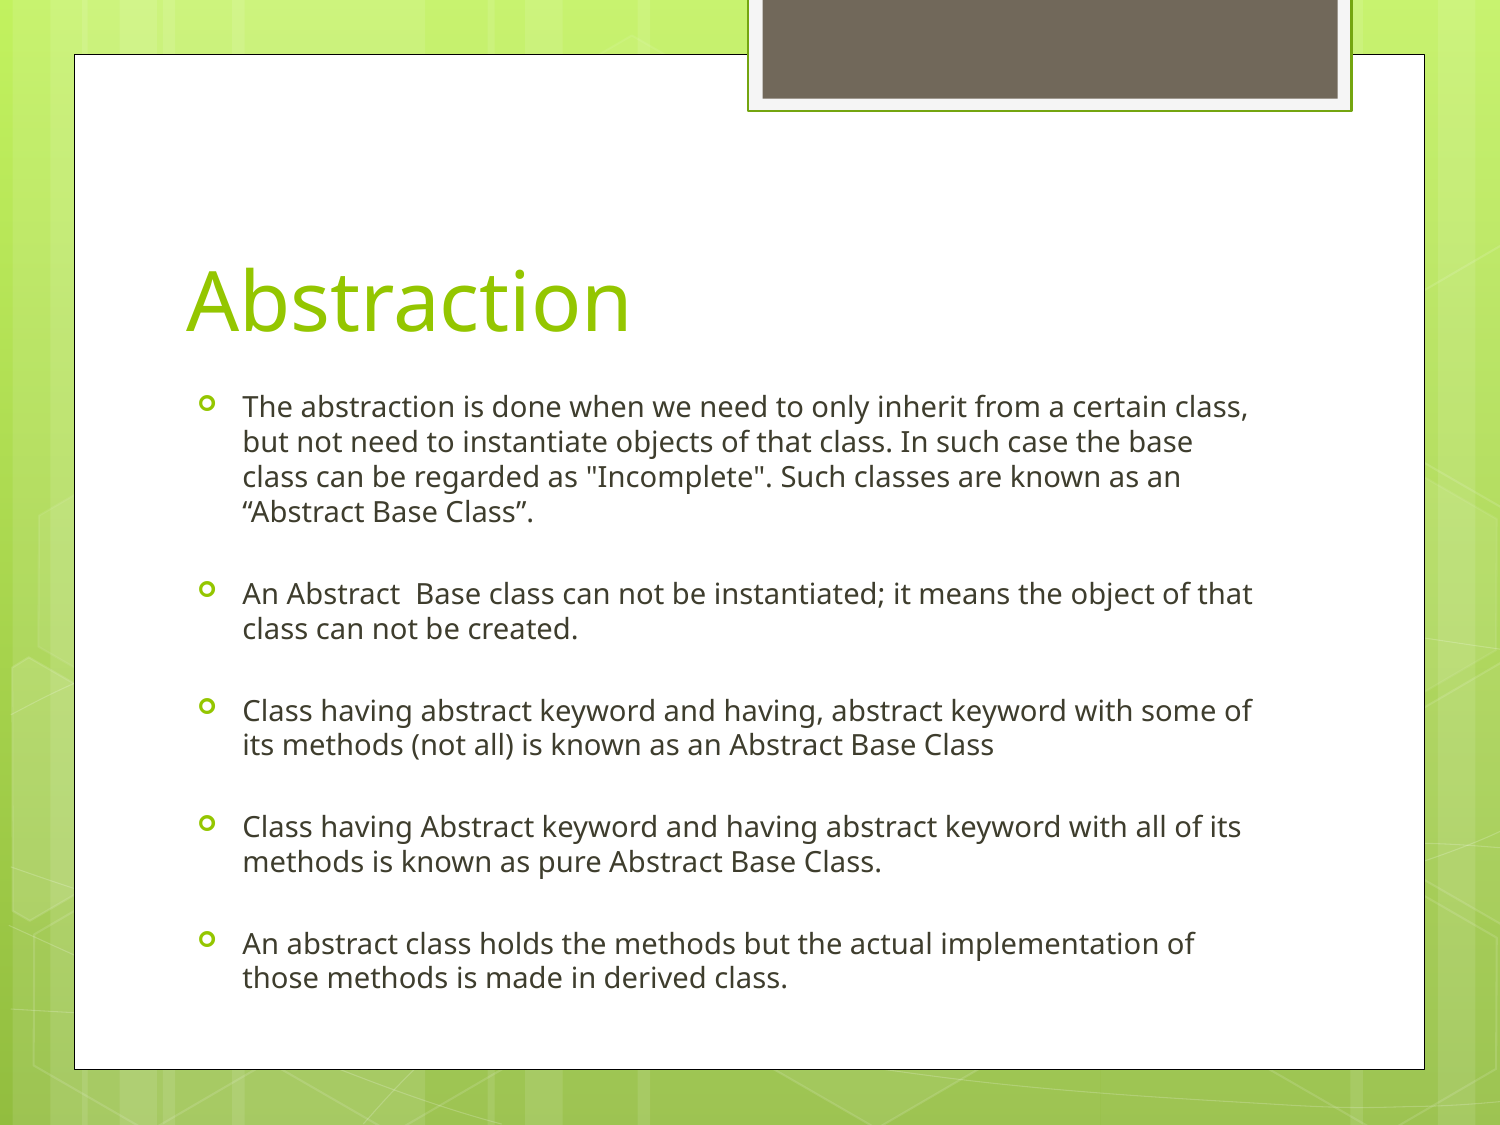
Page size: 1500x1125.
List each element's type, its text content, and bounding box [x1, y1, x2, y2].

list The abstraction is done when we need to only inherit from a certain class, but not need to instantiate objects of that class. In such case the base class can be regarded as "Incomplete". Such classes are known as an “Abstract Base Class”. An Abstract Base class can not be instantiated; it means the object of that class can not be created. Class having abstract keyword and having, abstract keyword with some of its methods (not all) is known as an Abstract Base Class Class having Abstract keyword and having abstract keyword with all of its methods is known as pure Abstract Base Class. An abstract class holds the methods but the actual implementation of those methods is made in derived class. [171, 381, 1283, 957]
title Abstraction [171, 168, 1324, 357]
